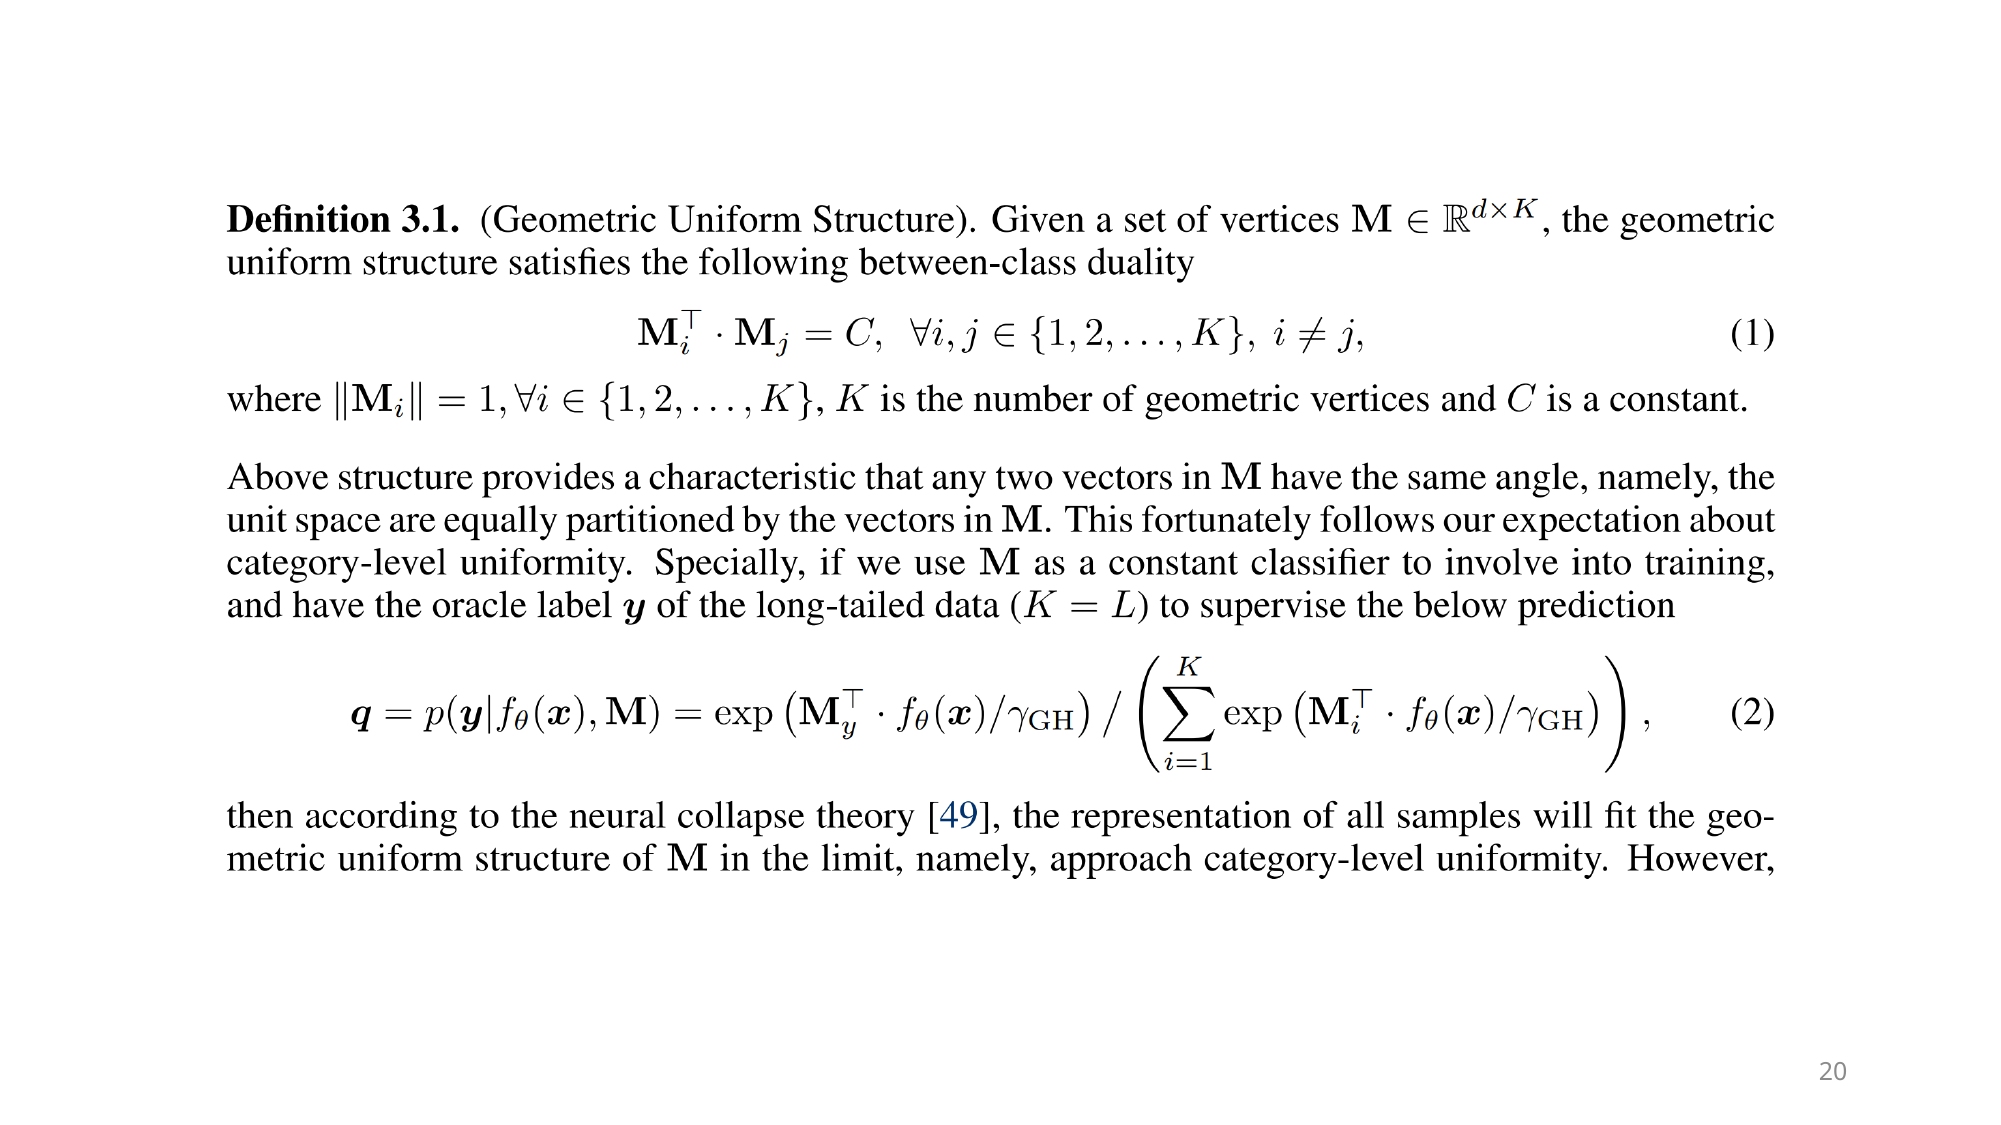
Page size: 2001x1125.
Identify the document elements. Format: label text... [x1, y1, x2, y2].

slide_number 20 [1412, 1042, 1863, 1103]
picture [219, 189, 1781, 886]
